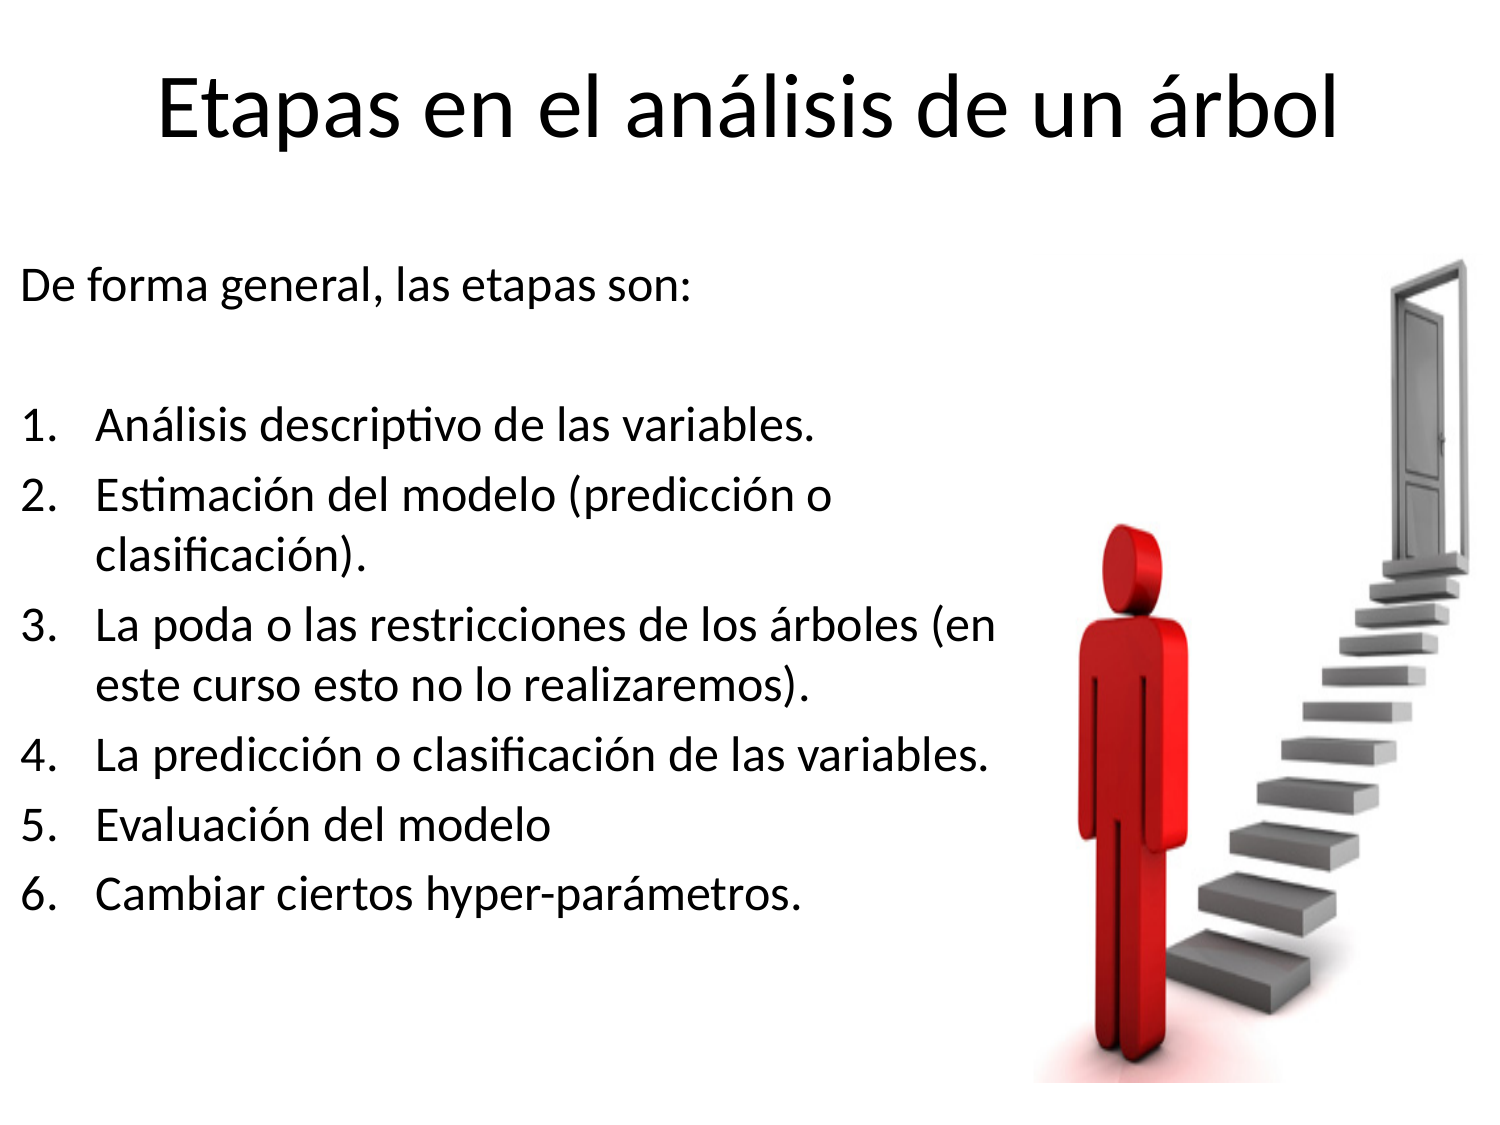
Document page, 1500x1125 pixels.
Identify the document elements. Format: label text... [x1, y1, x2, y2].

title Etapas en el análisis de un árbol [17, 7, 1483, 195]
list De forma general, las etapas son: Análisis descriptivo de las variables. Estimación del modelo (predicción o clasificación). La poda o las restricciones de los árboles (en este curso esto no lo realizaremos). La predicción o clasificación de las variables. Evaluación del modelo Cambiar ciertos hyper-parámetros. [5, 243, 1058, 1083]
picture [1033, 253, 1483, 1083]
